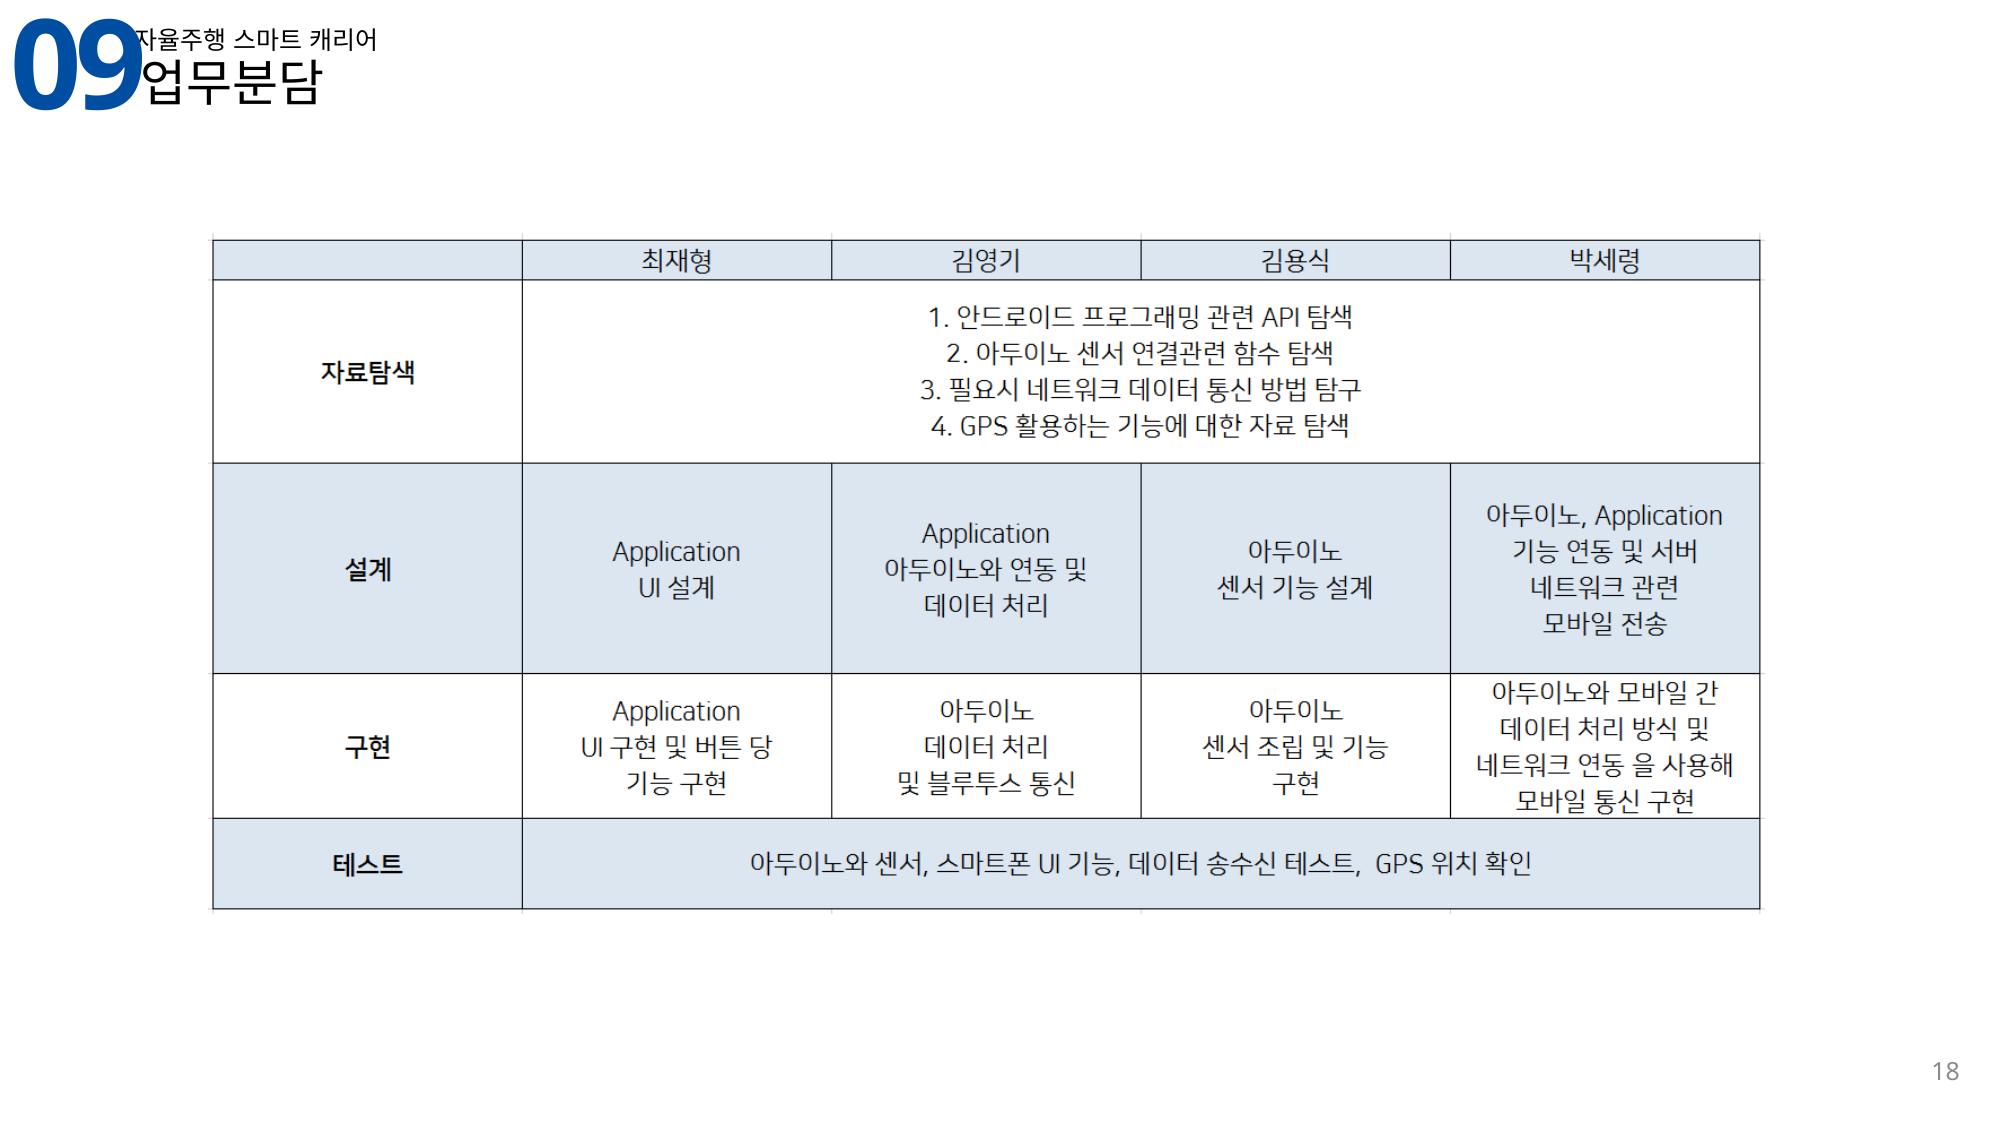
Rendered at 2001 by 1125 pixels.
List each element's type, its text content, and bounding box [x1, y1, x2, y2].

text_box 업무분담 [179, 70, 675, 116]
slide_number 18 [1524, 1042, 1975, 1103]
text_box 자율주행 스마트 캐리어 [179, 30, 419, 60]
text_box 09 [0, 0, 179, 142]
picture [208, 233, 1765, 914]
